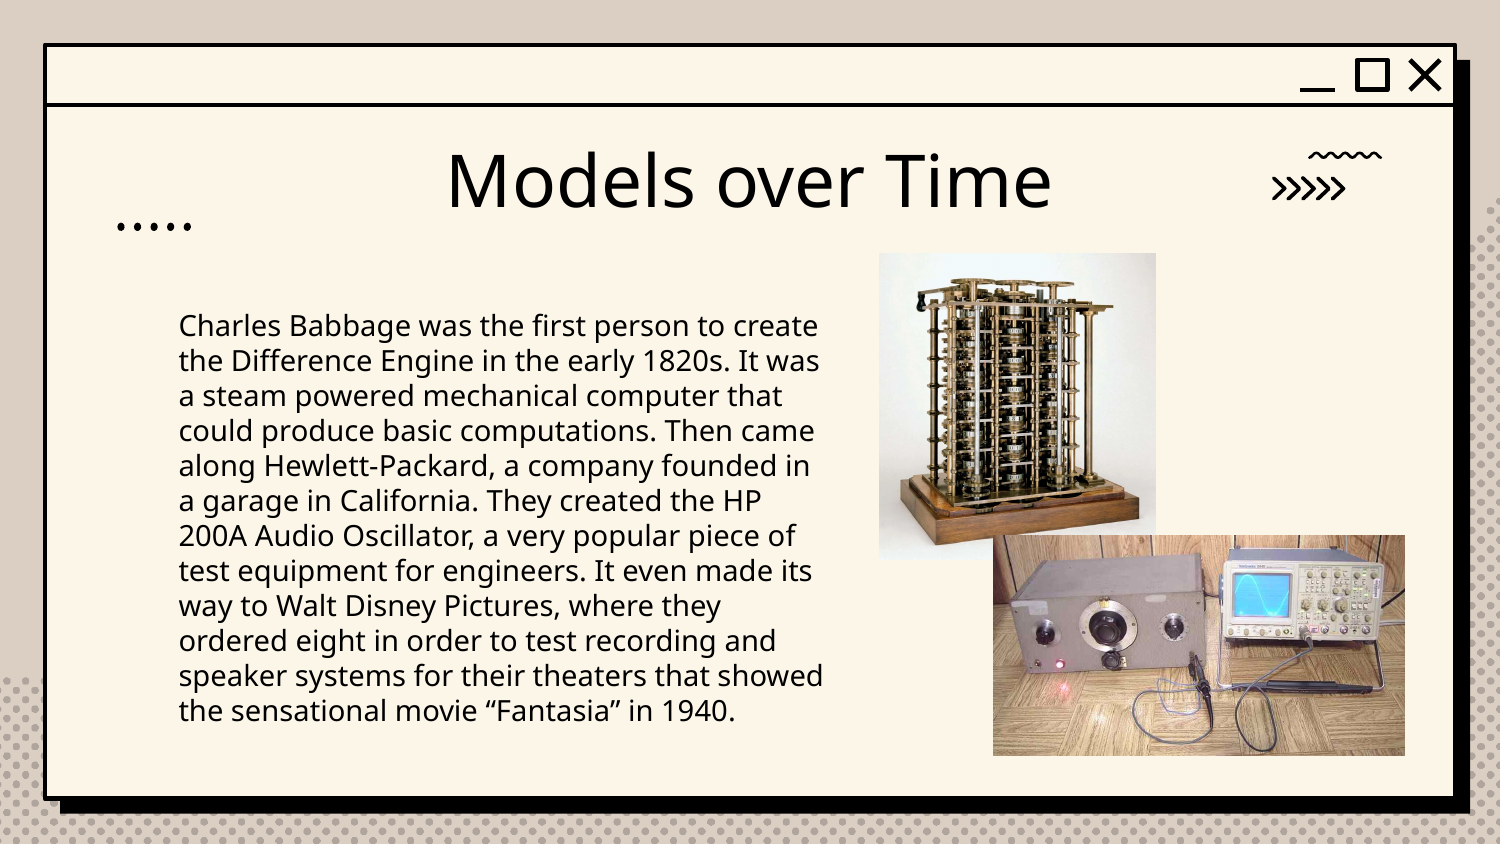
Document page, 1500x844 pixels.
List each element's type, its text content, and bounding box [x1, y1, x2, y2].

title Models over Time [117, 120, 1383, 233]
text_box [1315, 176, 1331, 201]
text_box Charles Babbage was the first person to create the Difference Engine in the early 1820s. It was a steam powered mechanical computer that could produce basic computations. Then came along Hewlett-Packard, a company founded in a garage in California. They created the HP 200A Audio Oscillator, a very popular piece of test equipment for engineers. It even made its way to Walt Disney Pictures, where they ordered eight in order to test recording and speaker systems for their theaters that showed the sensational movie “Fantasia” in 1940. [163, 292, 849, 738]
text_box [1308, 151, 1383, 160]
text_box [150, 222, 158, 231]
text_box [167, 222, 175, 231]
text_box [1272, 176, 1287, 201]
text_box [1331, 176, 1346, 201]
text_box [133, 222, 142, 231]
text_box [1286, 176, 1301, 201]
text_box [1300, 176, 1317, 201]
text_box [183, 222, 191, 231]
picture [879, 252, 1405, 757]
text_box [117, 222, 125, 231]
